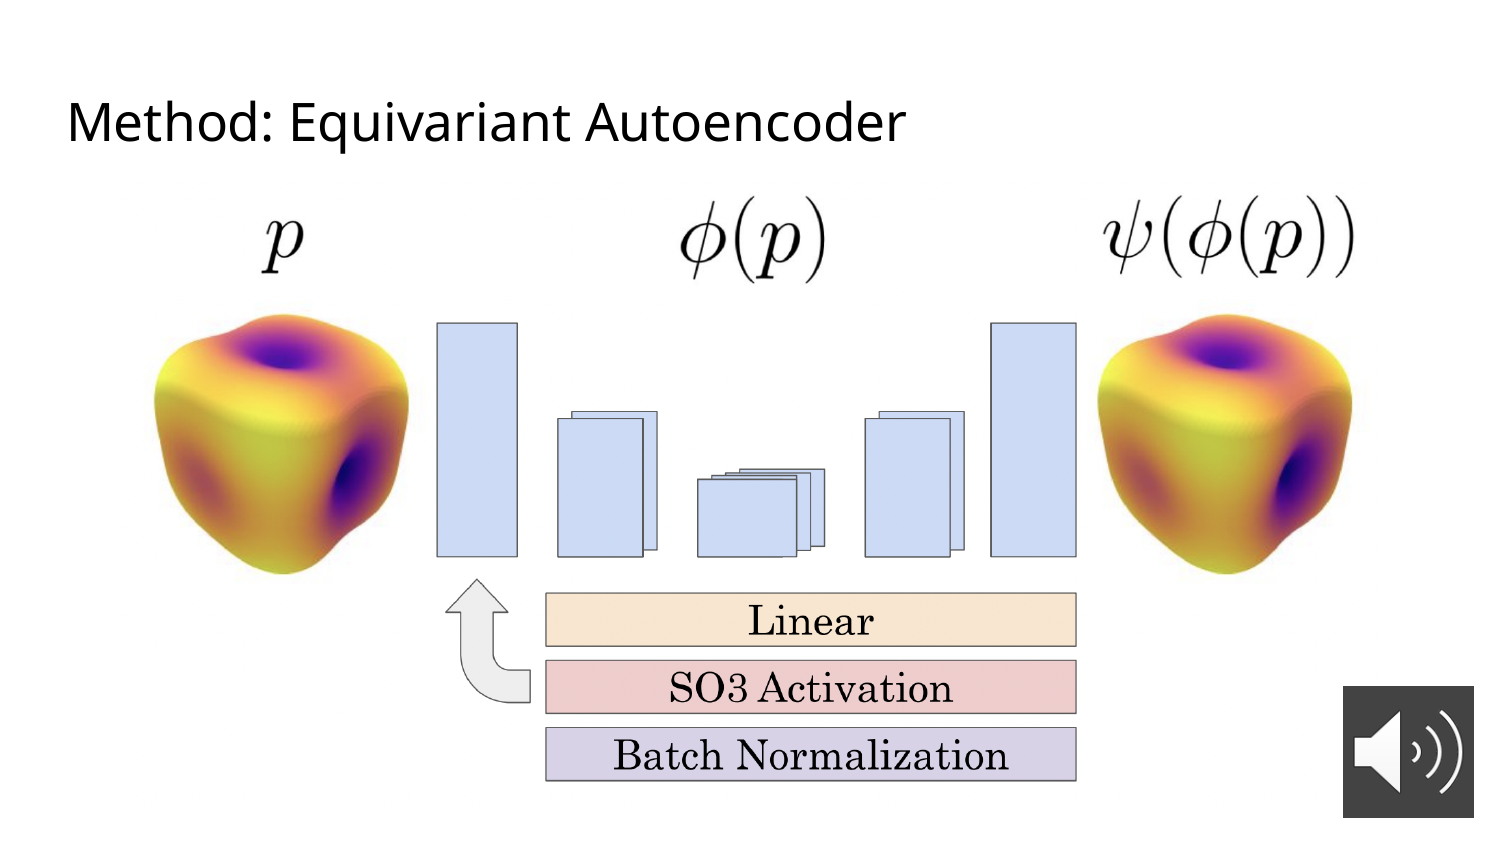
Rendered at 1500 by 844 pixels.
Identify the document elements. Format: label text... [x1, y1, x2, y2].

title Method: Equivariant Autoencoder [51, 72, 1449, 167]
picture [119, 180, 1476, 819]
